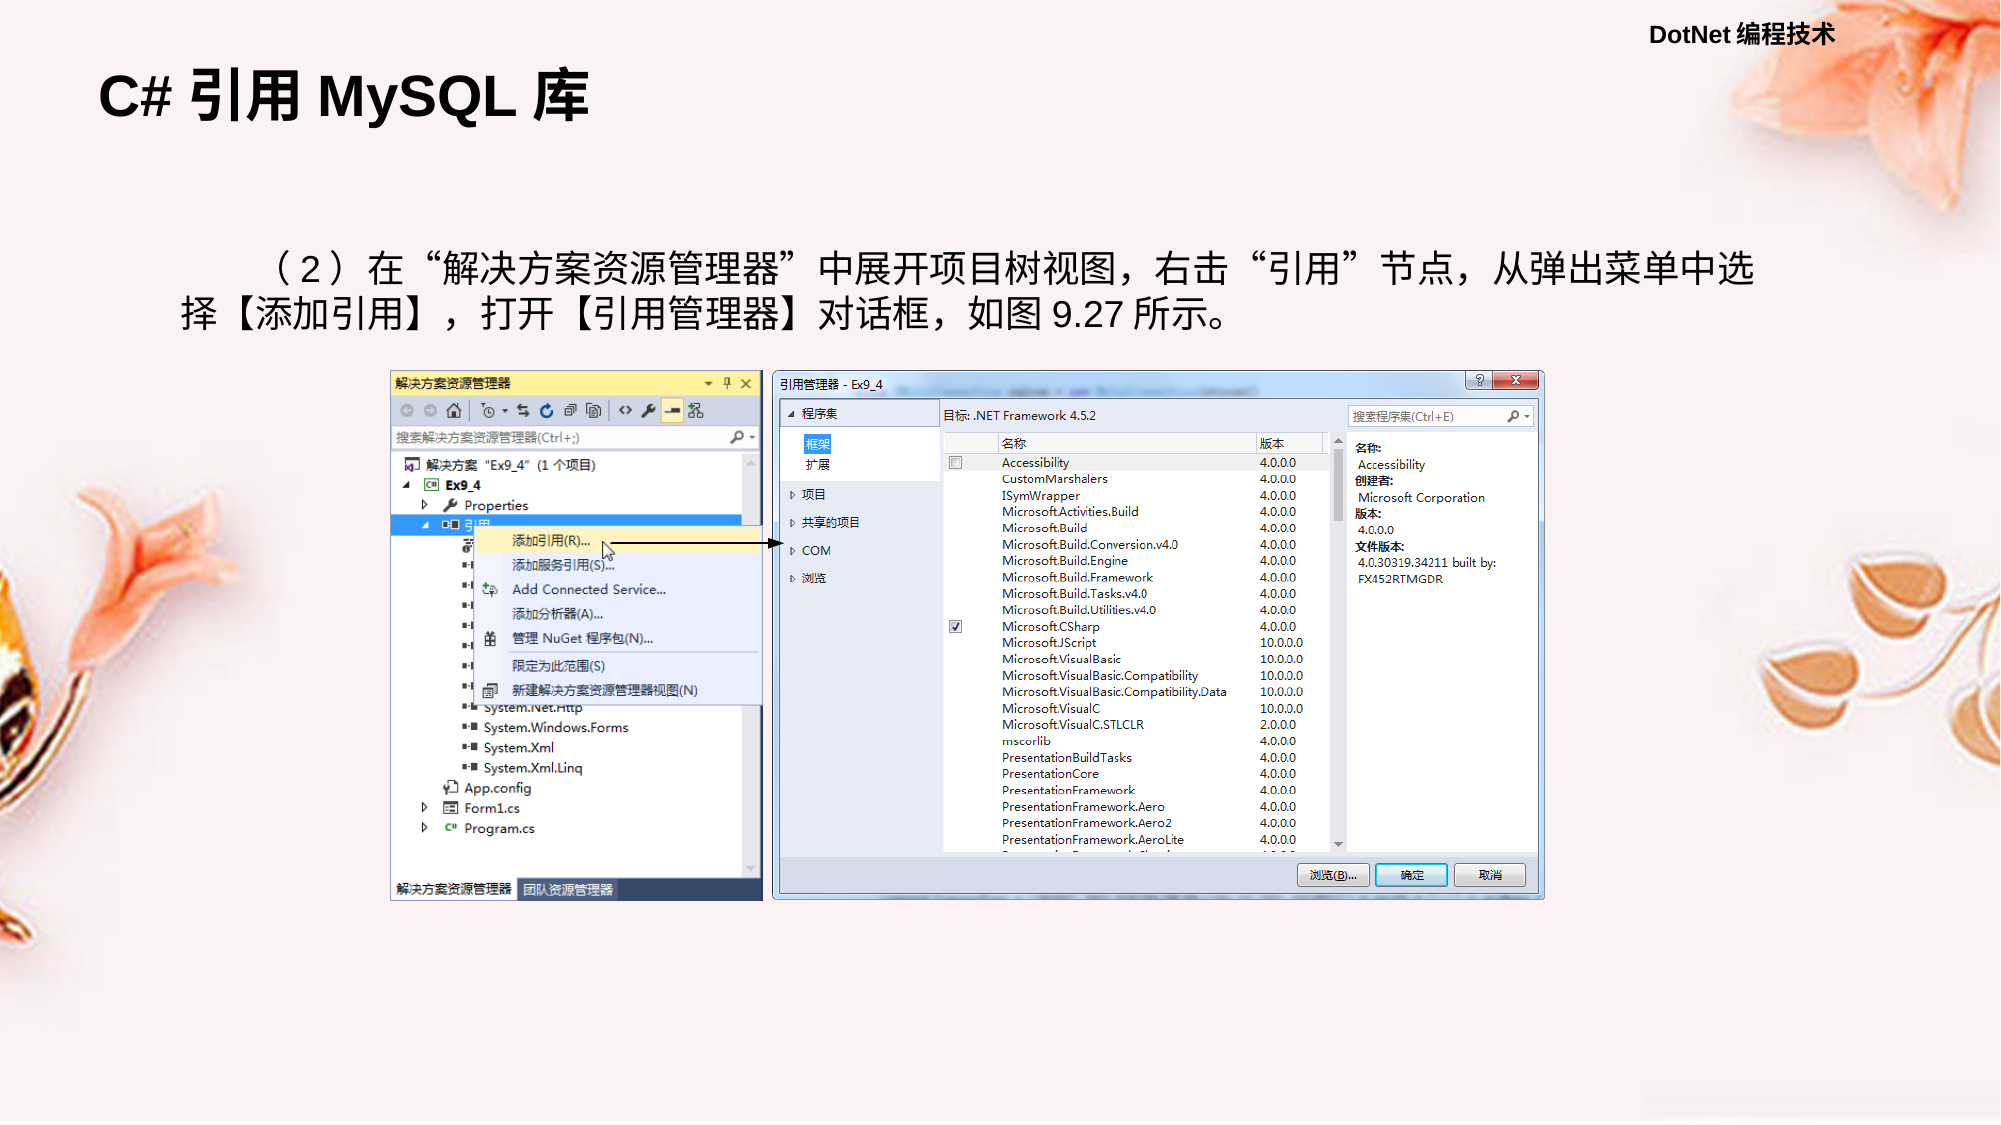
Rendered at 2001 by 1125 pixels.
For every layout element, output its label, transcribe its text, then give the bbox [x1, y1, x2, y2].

picture [0, 0, 2001, 1125]
text_box （2）在“解决方案资源管理器”中展开项目树视图，右击“引用”节点，从弹出菜单中选择【添加引用】，打开【引用管理器】对话框，如图9.27所示。 [165, 237, 1776, 342]
text_box C#引用MySQL库 [83, 58, 1846, 136]
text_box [387, 367, 1548, 905]
